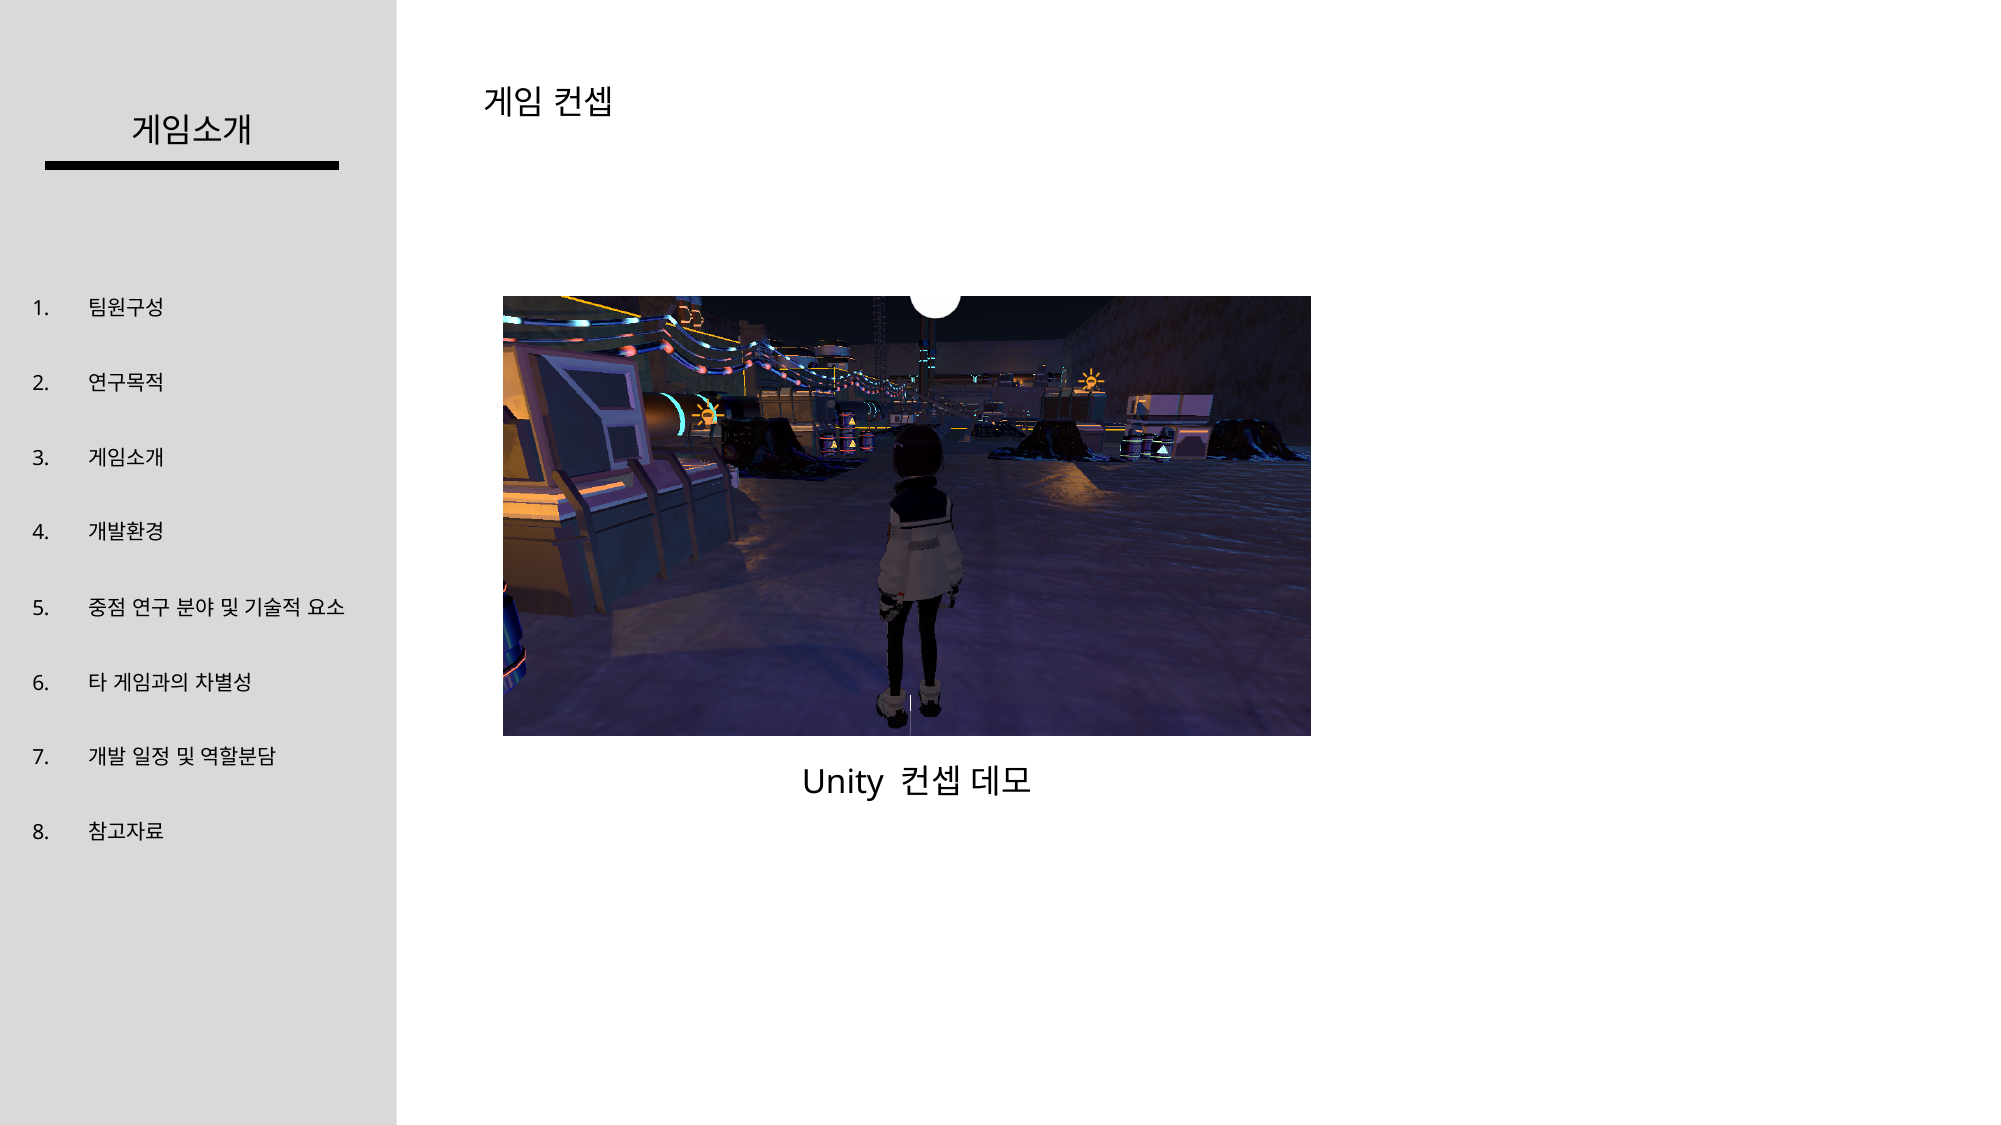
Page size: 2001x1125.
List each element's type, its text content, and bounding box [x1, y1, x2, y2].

text_box 게임 컨셉 [468, 74, 830, 129]
picture [503, 296, 1311, 736]
text_box Unity 컨셉 데모 [552, 752, 1281, 807]
text_box 게임소개 [11, 102, 373, 157]
text_box [0, 0, 398, 1125]
text_box 팀원구성 연구목적 게임소개 개발환경 중점 연구 분야 및 기술적 요소 타 게임과의 차별성 개발 일정 및 역할분담 참고자료 [17, 237, 379, 852]
